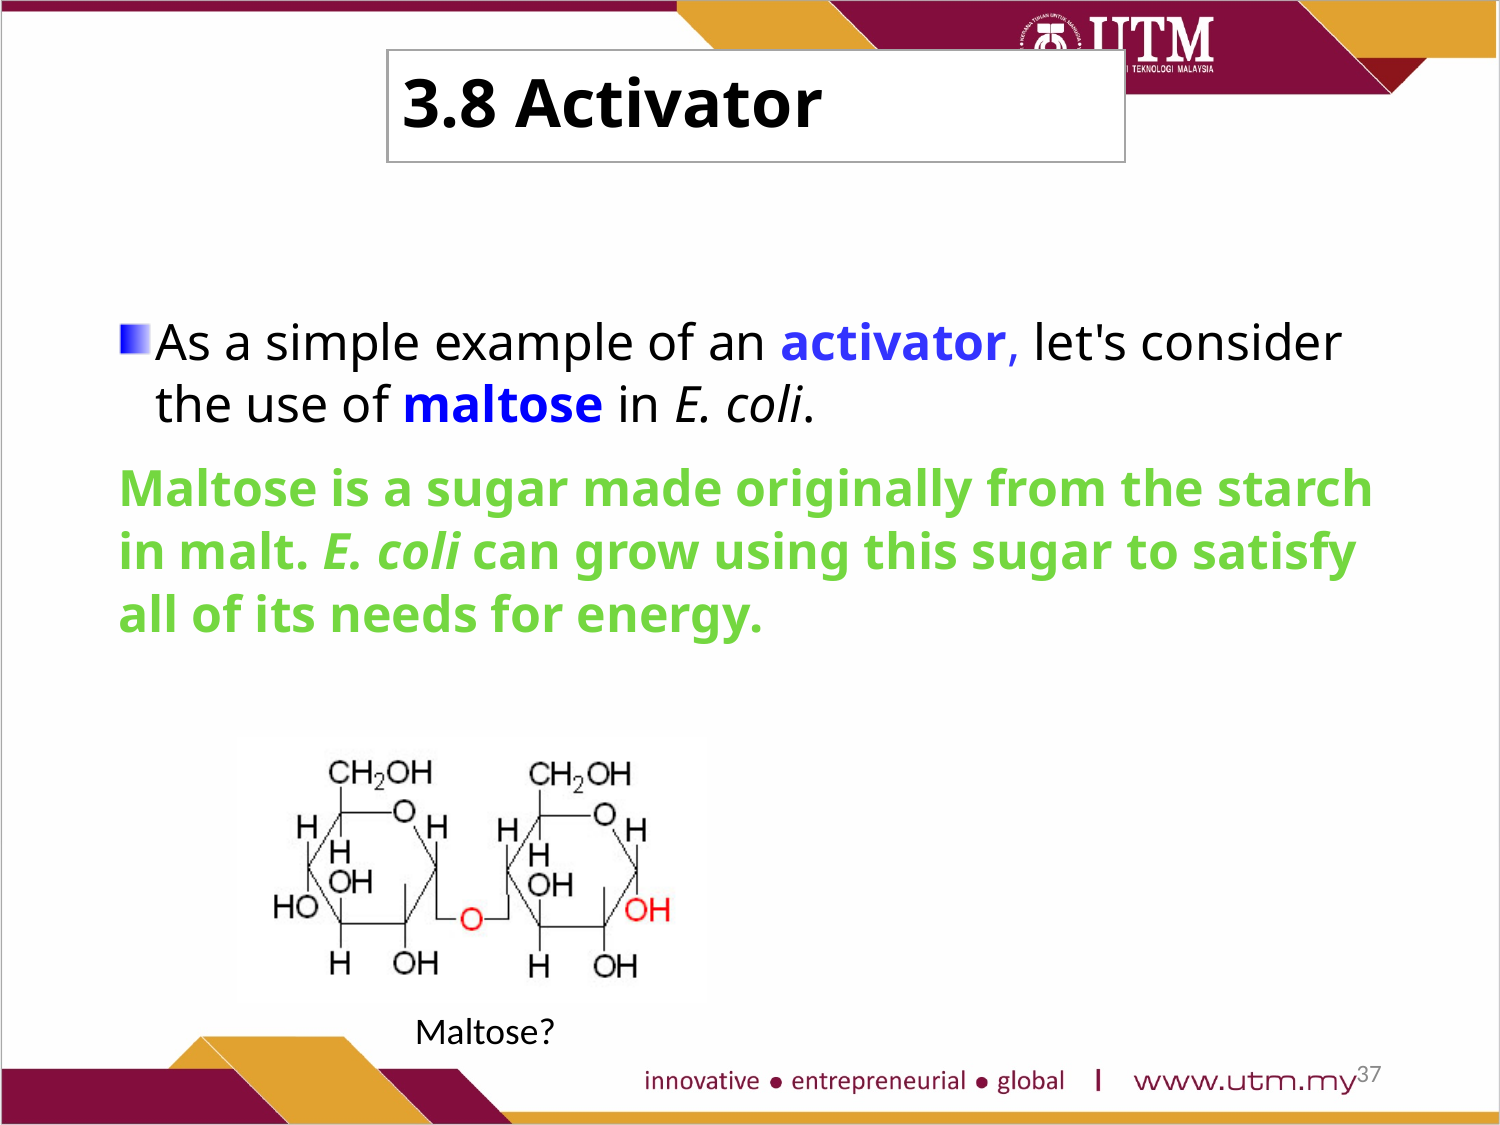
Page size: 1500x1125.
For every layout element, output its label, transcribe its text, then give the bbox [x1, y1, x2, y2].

title 3.8 Activator [386, 49, 1126, 163]
picture [0, 0, 1500, 1125]
slide_number 37 [1059, 1042, 1397, 1103]
list As a simple example of an activator, let's consider the use of maltose in E. coli. Maltose is a sugar made originally from the starch in malt. E. coli can grow using this sugar to satisfy all of its needs for energy. [103, 299, 1397, 1014]
text_box Maltose? [399, 1004, 588, 1060]
